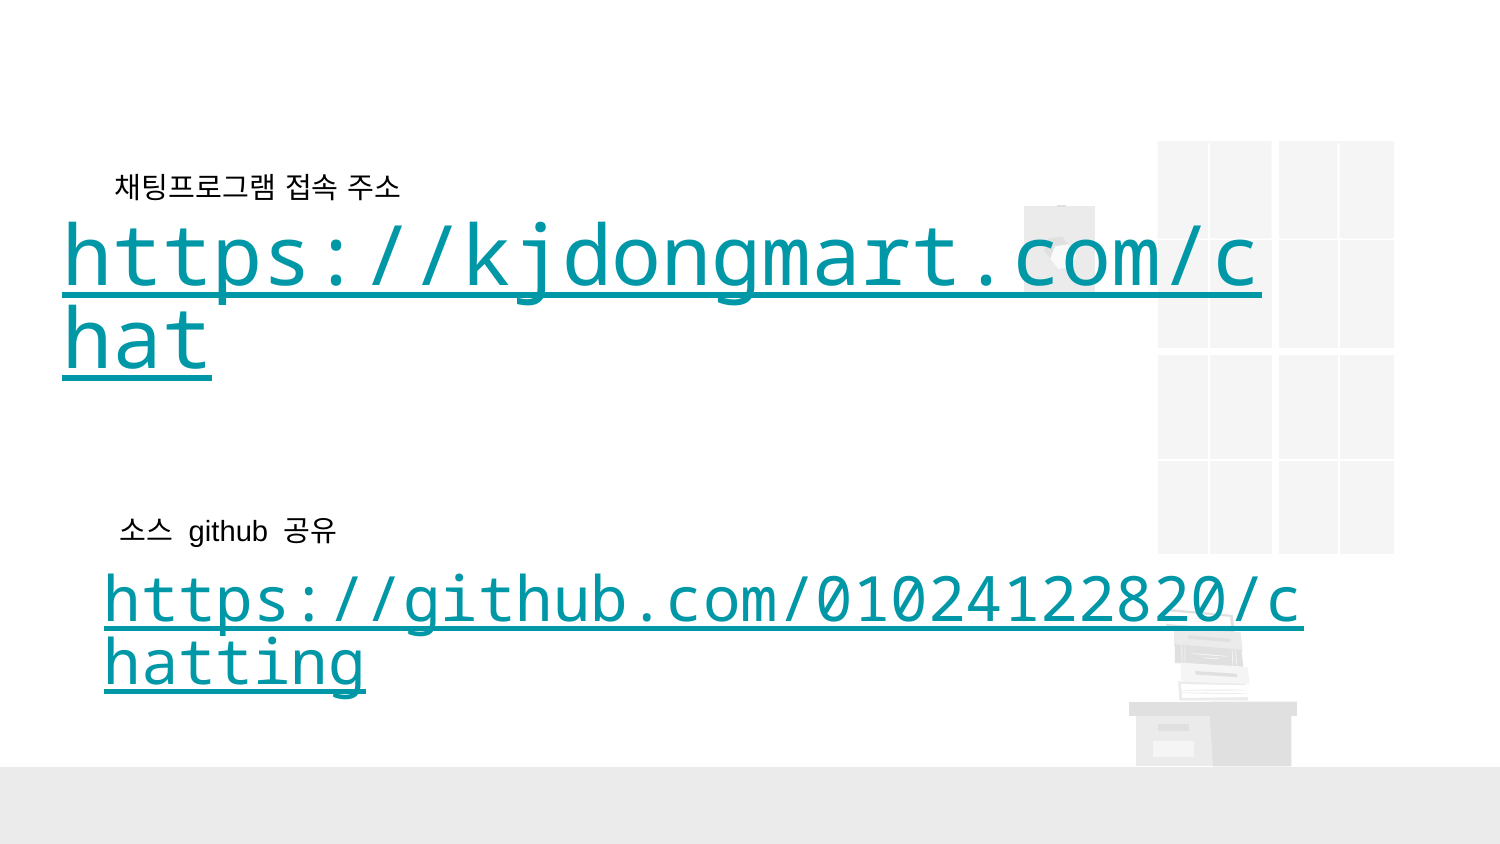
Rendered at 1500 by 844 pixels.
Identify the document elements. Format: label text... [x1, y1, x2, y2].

text_box 소스 github 공유 [104, 504, 672, 555]
text_box 채팅프로그램 접속 주소 [100, 161, 668, 212]
title https://kjdongmart.com/chat [47, 232, 1311, 286]
title https://github.com/01024122820/chatting [88, 575, 1353, 628]
